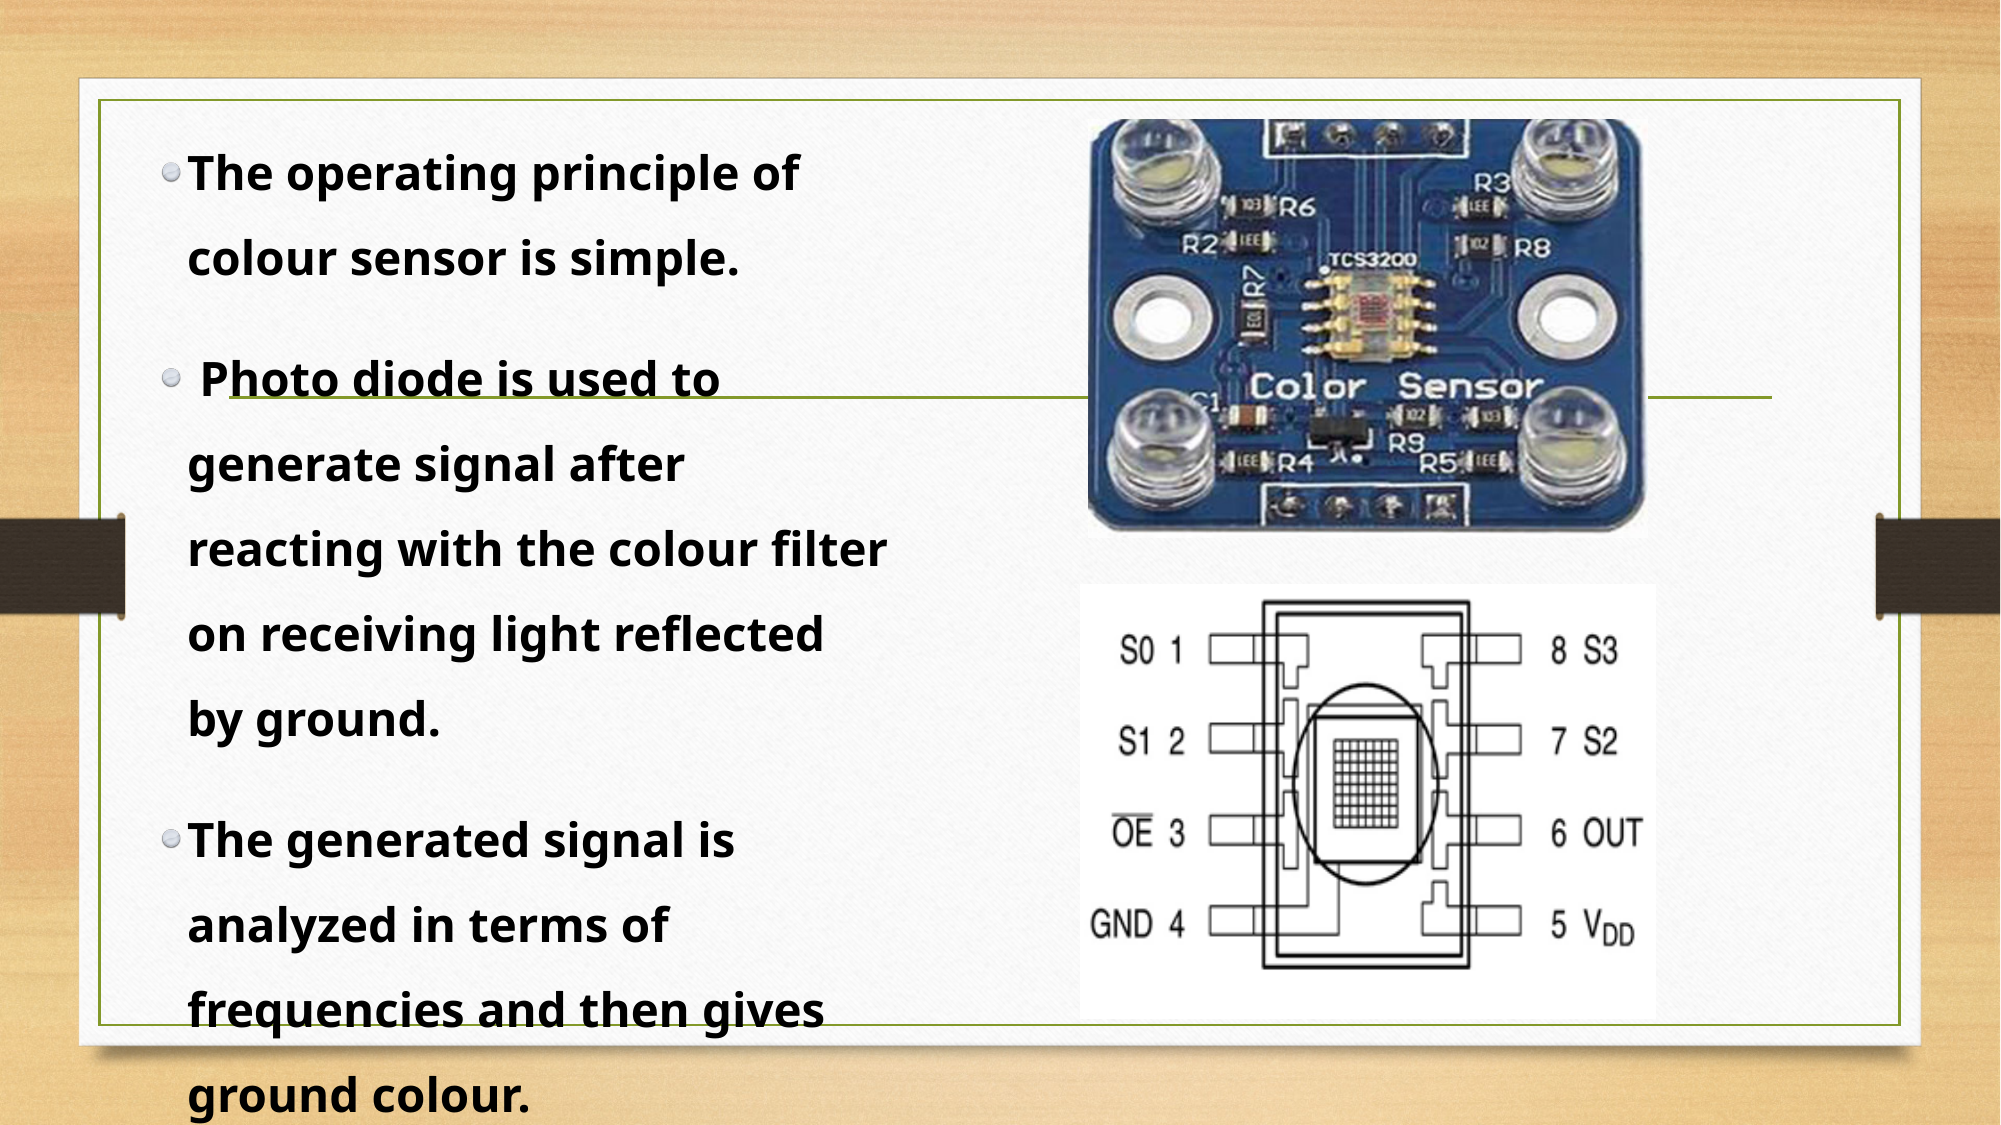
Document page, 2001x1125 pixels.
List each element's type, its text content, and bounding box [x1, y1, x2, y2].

picture [160, 827, 182, 849]
picture [160, 366, 182, 388]
picture [0, 0, 2001, 1125]
picture [160, 160, 182, 183]
list The operating principle of colour sensor is simple. Photo diode is used to generate signal after reacting with the colour filter on receiving light reflected by ground. The generated signal is analyzed in terms of frequencies and then gives ground colour. [145, 107, 907, 1125]
